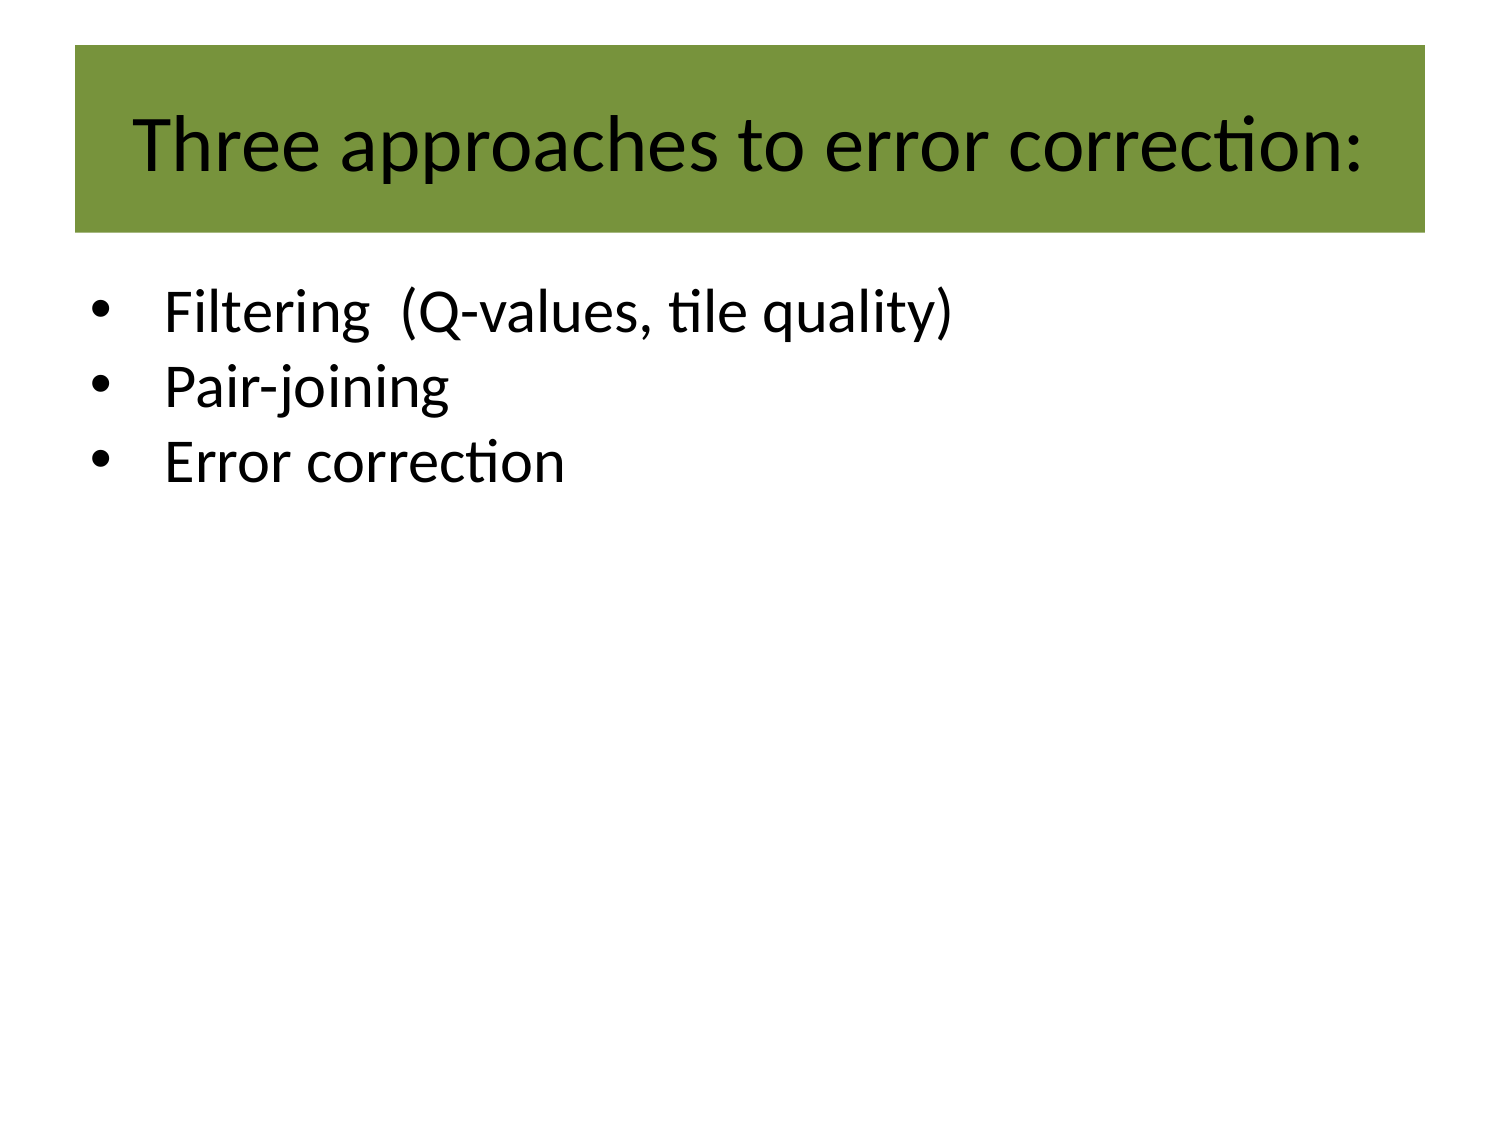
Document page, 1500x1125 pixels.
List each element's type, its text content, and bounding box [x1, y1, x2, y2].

text_box Filtering (Q-values, tile quality) Pair-joining Error correction [74, 262, 1103, 503]
title Three approaches to error correction: [75, 45, 1425, 233]
